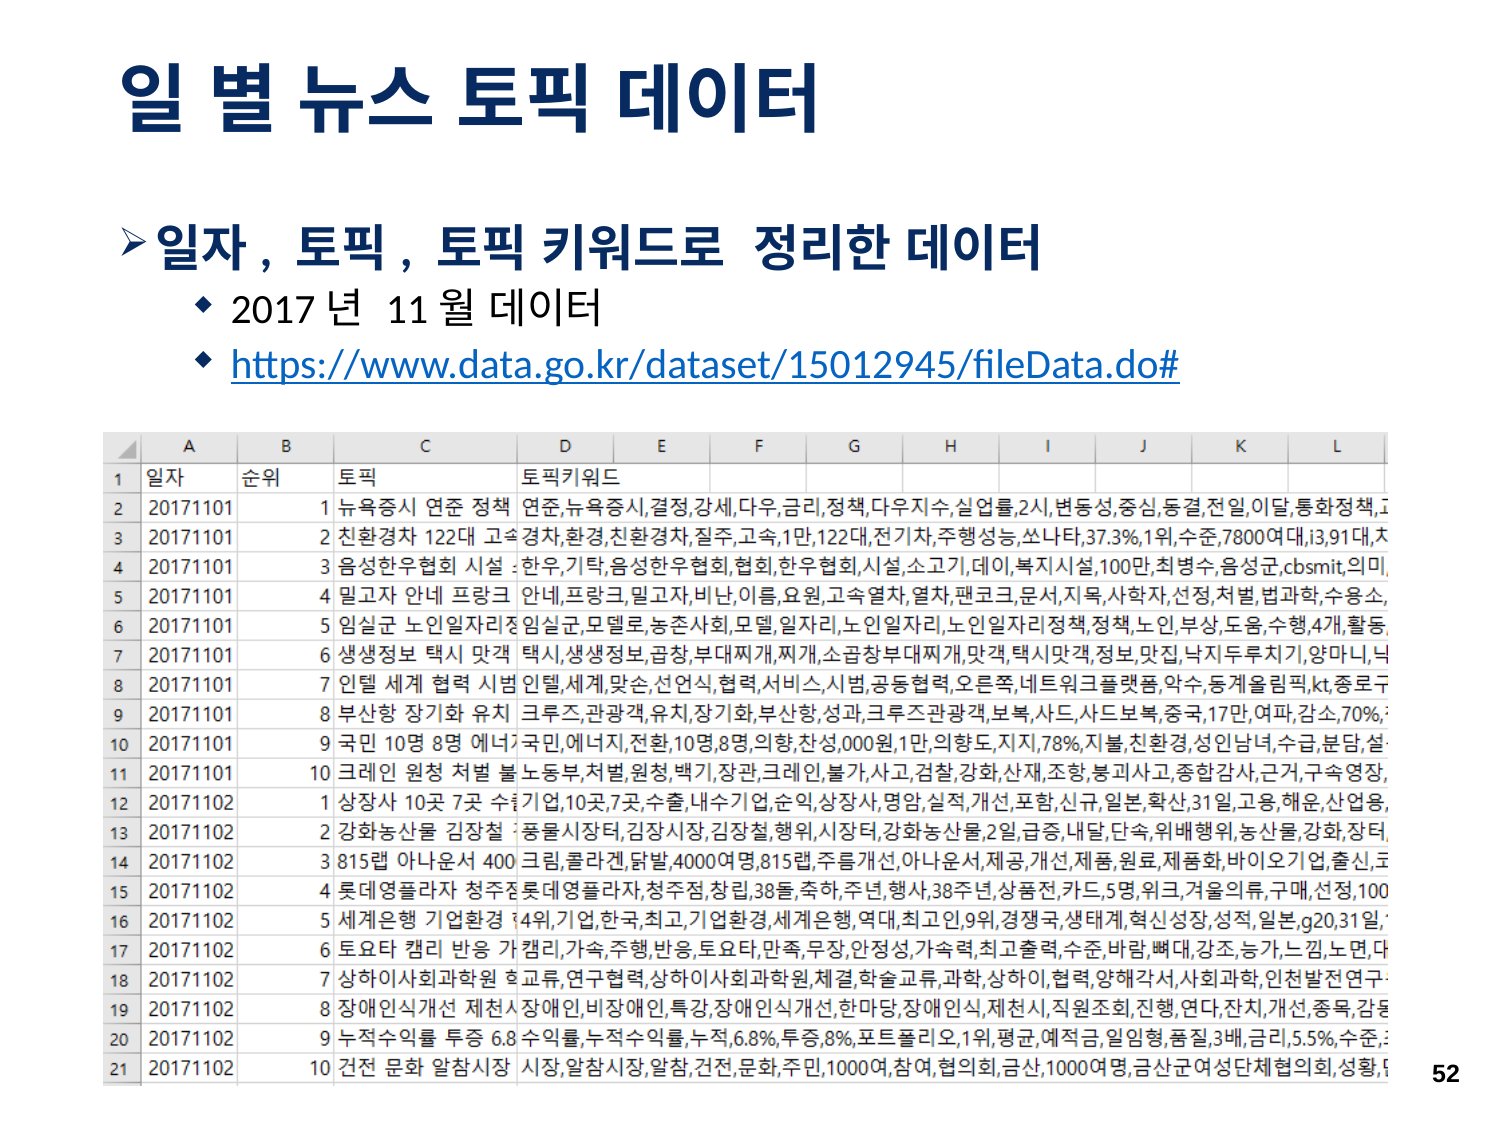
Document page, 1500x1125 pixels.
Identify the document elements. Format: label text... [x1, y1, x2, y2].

picture [103, 432, 1388, 1086]
list 일자, 토픽, 토픽 키워드로 정리한 데이터 2017년 11월 데이터 https://www.data.go.kr/dataset/15012945/fileData.do# [103, 215, 1397, 1032]
title 일 별 뉴스 토픽 데이터 [103, 27, 1397, 179]
slide_number 52 [1396, 1042, 1475, 1103]
